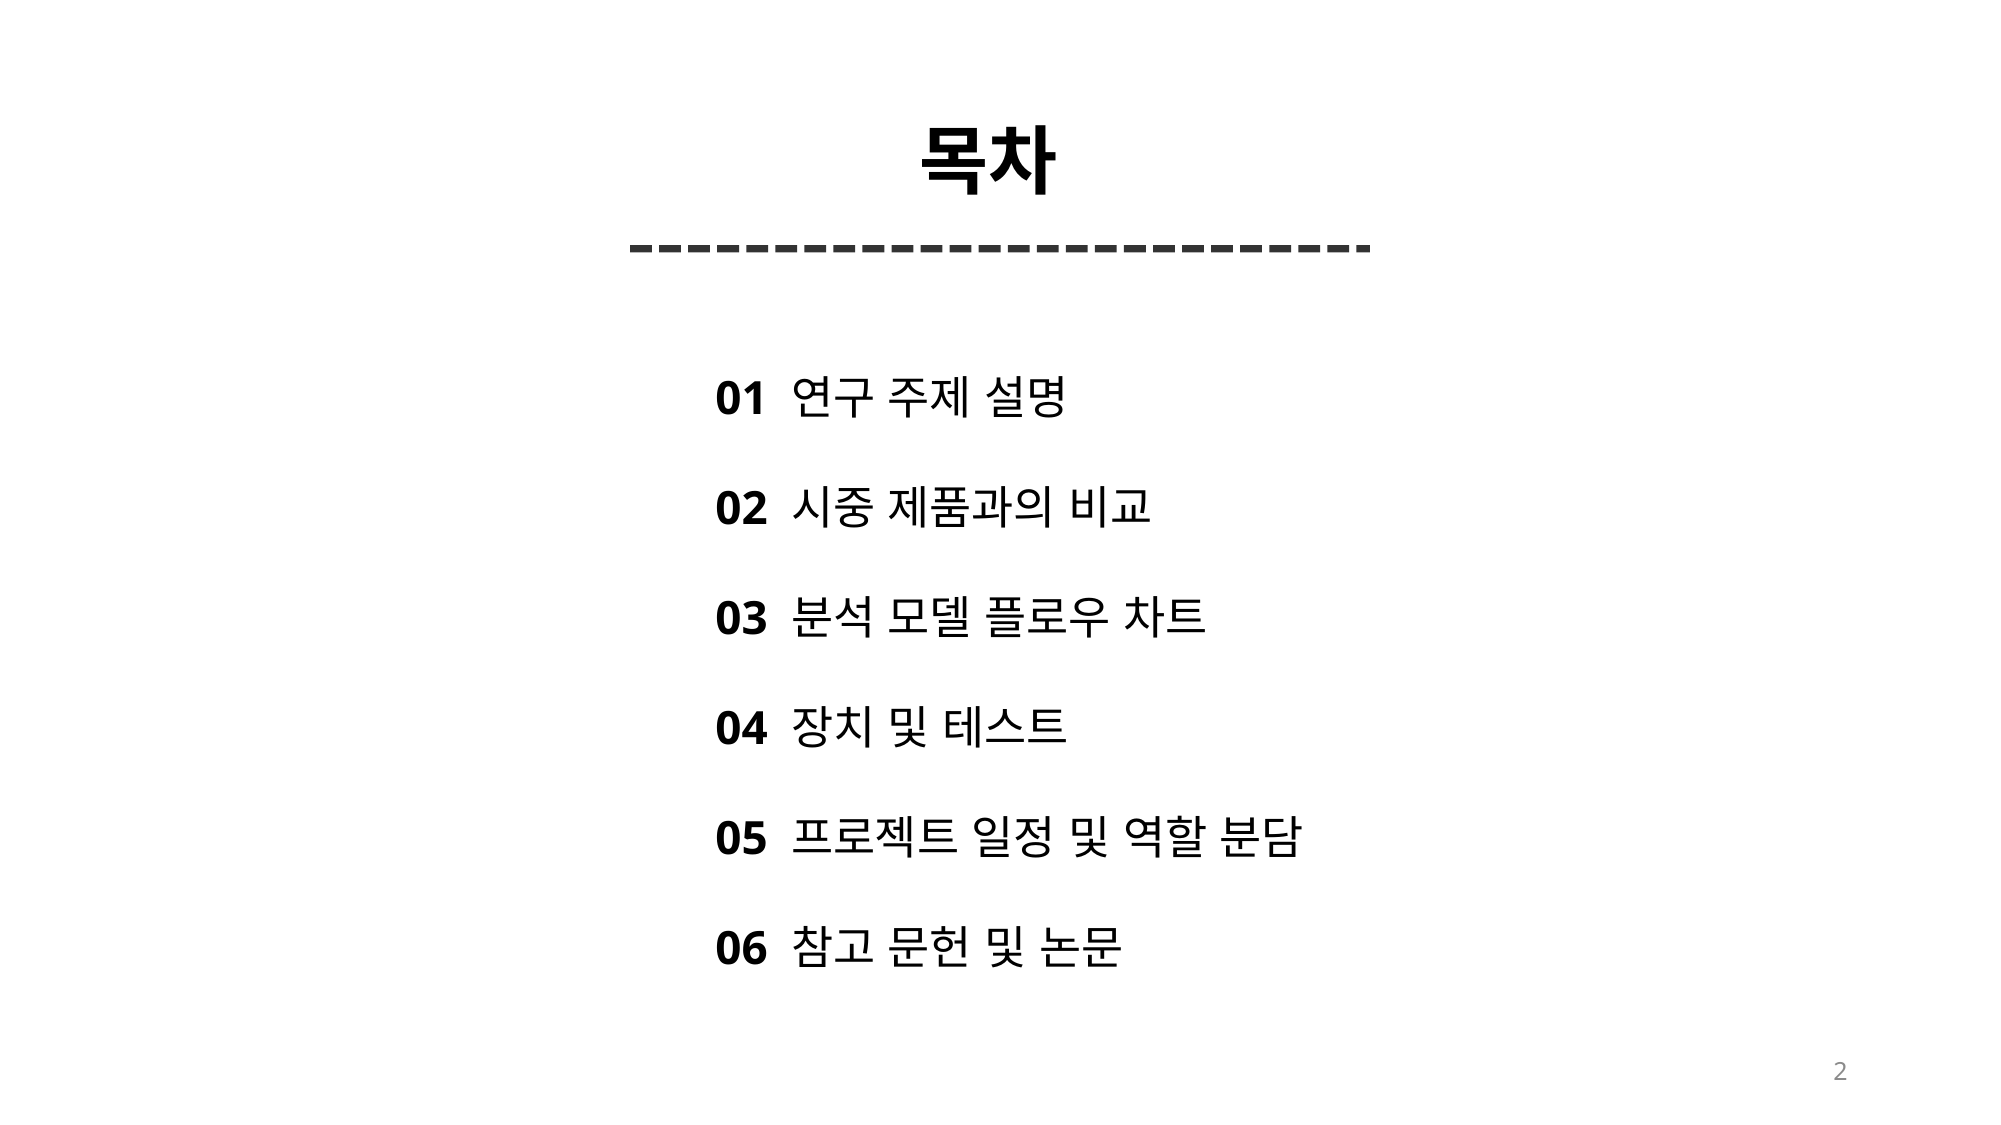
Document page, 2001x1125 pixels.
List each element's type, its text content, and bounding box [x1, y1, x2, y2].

text_box 목차 [904, 105, 1096, 211]
text_box 01 연구 주제 설명 02 시중 제품과의 비교 03 분석 모델 플로우 차트 04 장치 및 테스트 05 프로젝트 일정 및 역할 분담 06 참고 문헌 및 논문 [700, 361, 1413, 982]
text_box 2 [1412, 1042, 1863, 1103]
